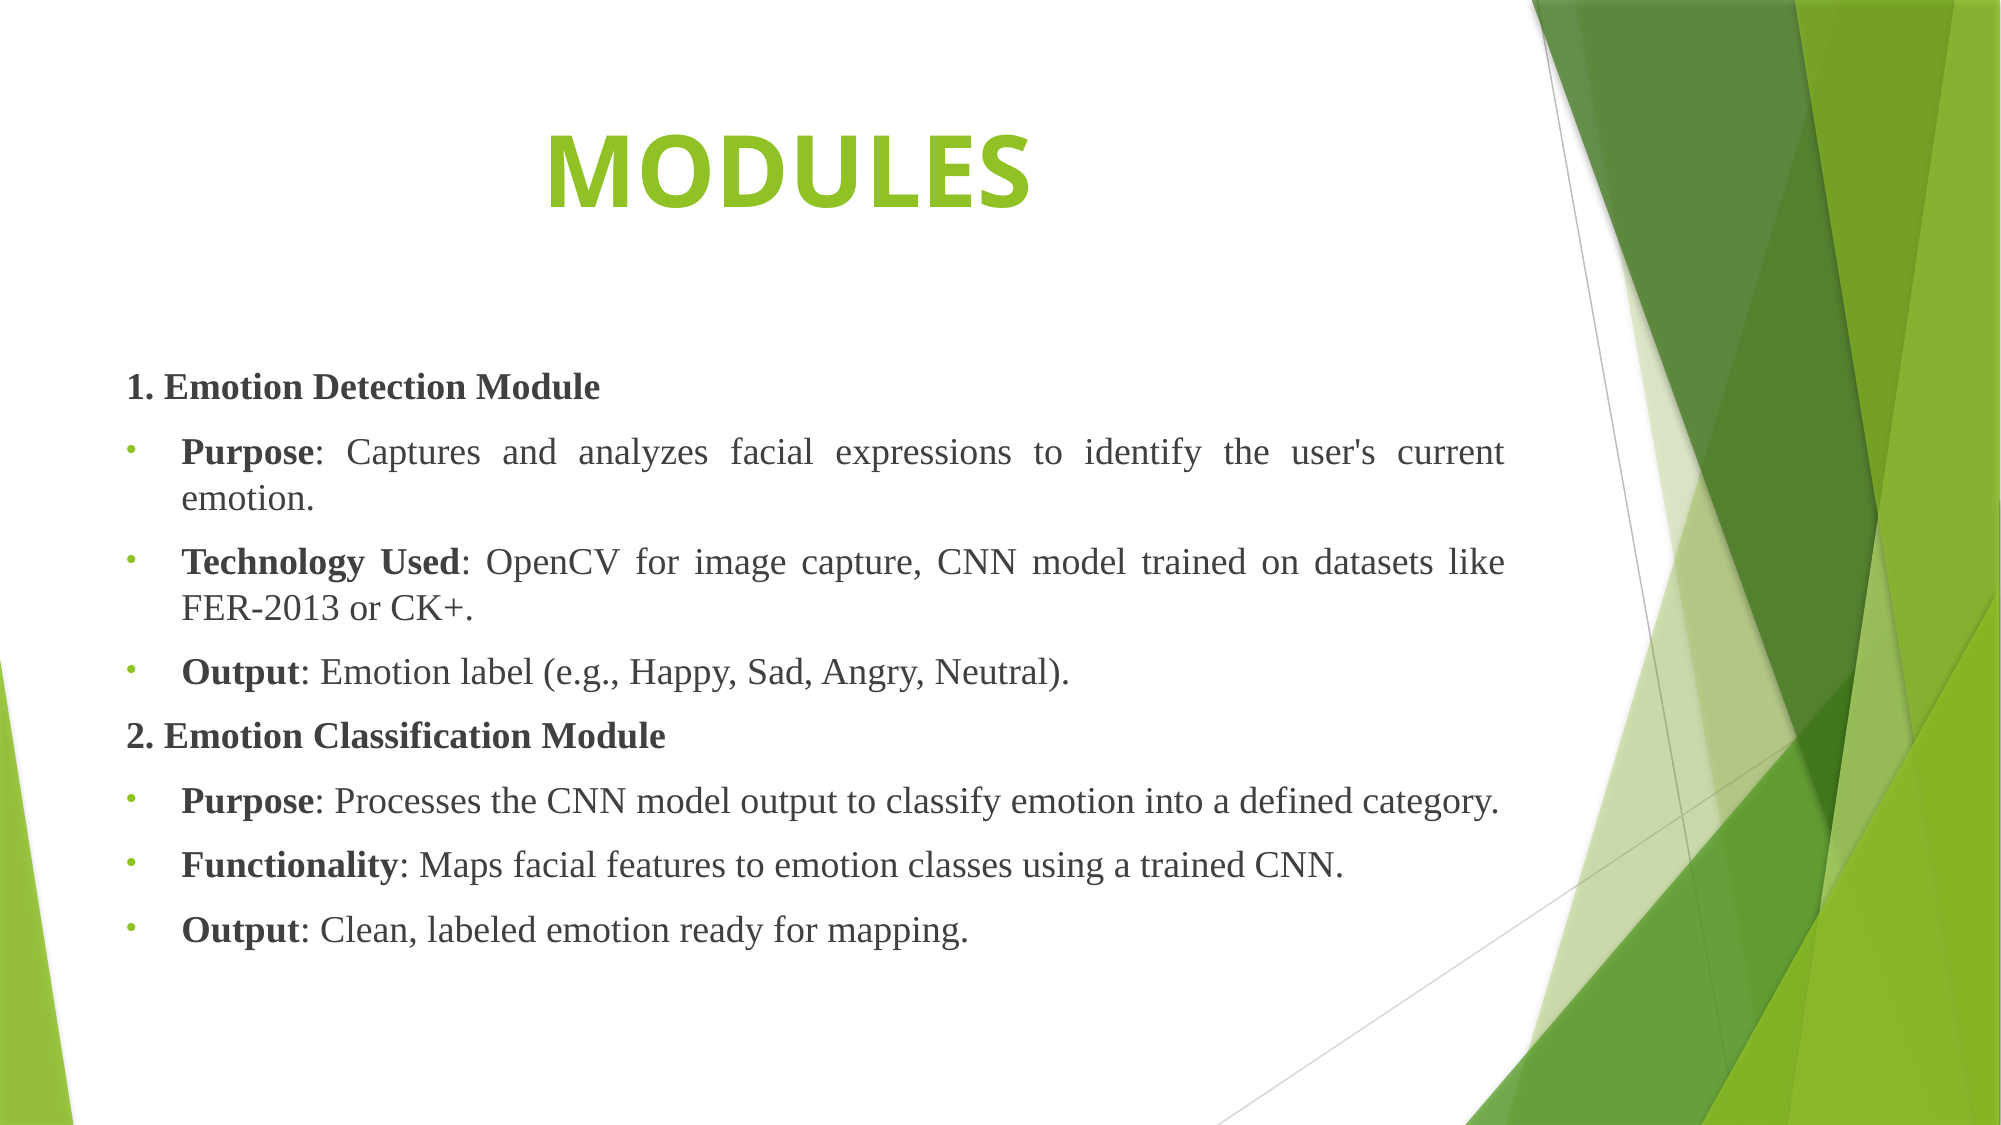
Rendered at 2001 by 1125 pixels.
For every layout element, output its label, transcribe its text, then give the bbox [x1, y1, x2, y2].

list 1. Emotion Detection Module Purpose: Captures and analyzes facial expressions to identify the user's current emotion. Technology Used: OpenCV for image capture, CNN model trained on datasets like FER-2013 or CK+. Output: Emotion label (e.g., Happy, Sad, Angry, Neutral). 2. Emotion Classification Module Purpose: Processes the CNN model output to classify emotion into a defined category. Functionality: Maps facial features to emotion classes using a trained CNN. Output: Clean, labeled emotion ready for mapping. [111, 354, 1522, 992]
title MODULES [111, 99, 1522, 317]
